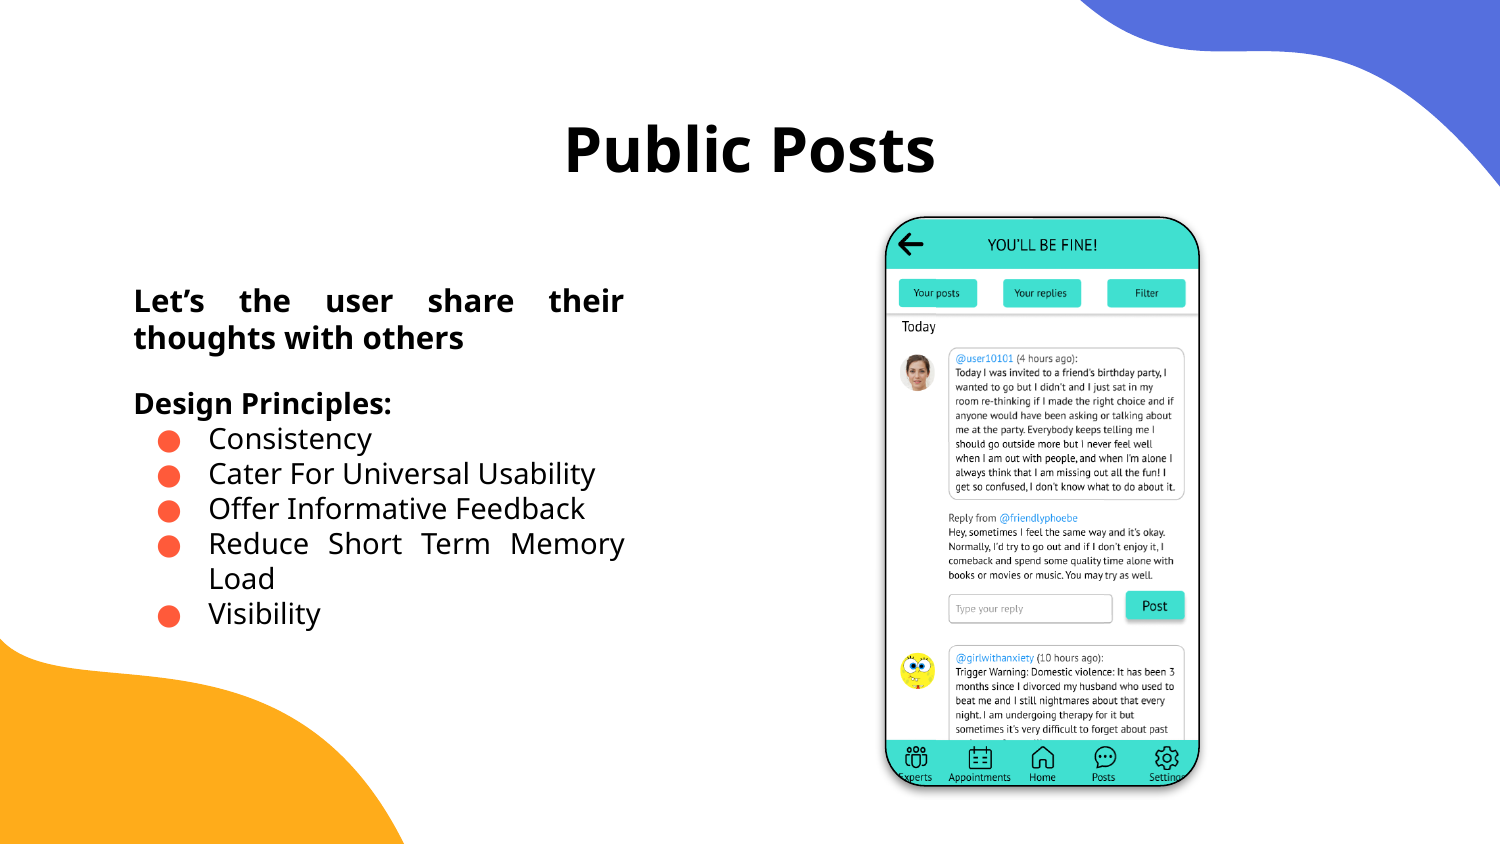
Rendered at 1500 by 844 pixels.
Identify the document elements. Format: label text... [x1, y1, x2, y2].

title Public Posts [230, 95, 1270, 189]
list Design Principles: Consistency Cater For Universal Usability Offer Informative Feedback Reduce Short Term Memory Load Visibility [118, 371, 641, 669]
picture [885, 216, 1200, 786]
title Let’s the user share their thoughts with others [118, 246, 641, 371]
